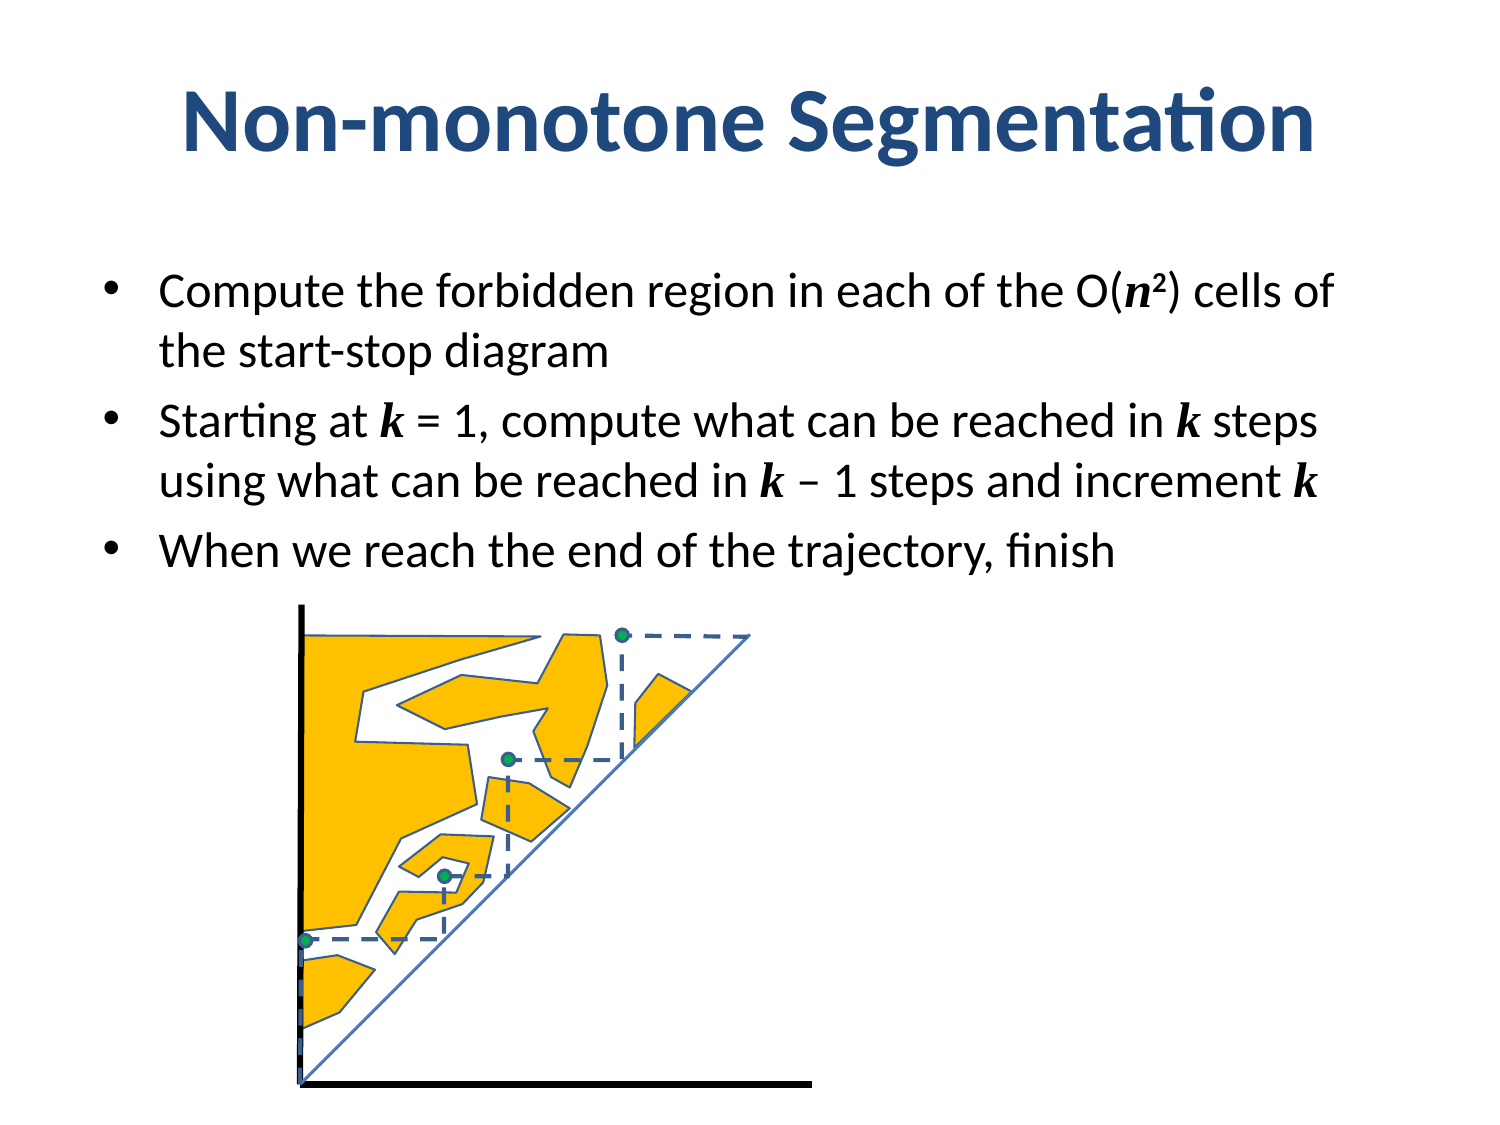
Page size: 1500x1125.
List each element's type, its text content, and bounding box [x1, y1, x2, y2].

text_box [299, 634, 751, 1085]
title Non-monotone Segmentation [74, 37, 1426, 193]
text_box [298, 628, 629, 948]
list Compute the forbidden region in each of the O(n2) cells of the start-stop diagram Starting at k = 1, compute what can be reached in k steps using what can be reached in k – 1 steps and increment k When we reach the end of the trajectory, finish [87, 249, 1413, 633]
